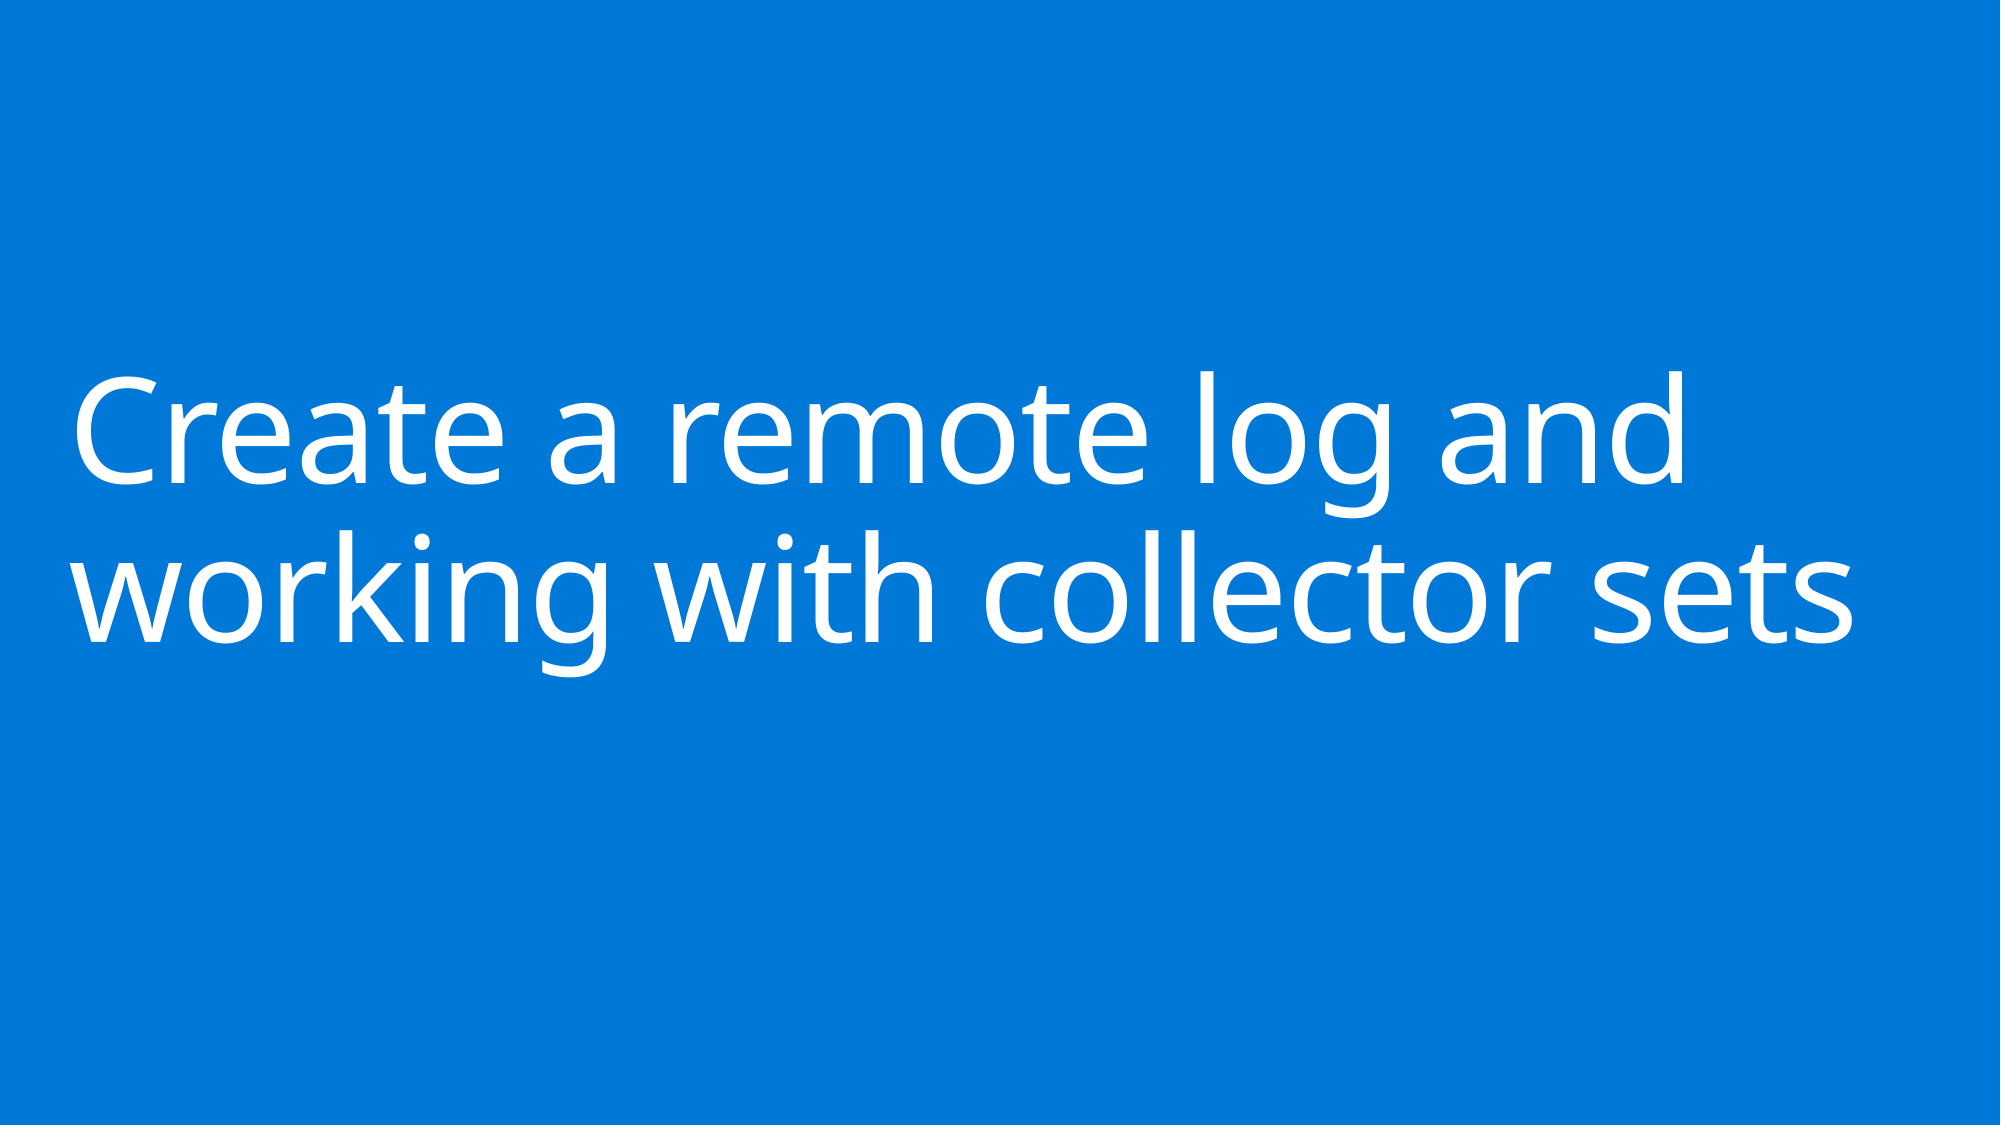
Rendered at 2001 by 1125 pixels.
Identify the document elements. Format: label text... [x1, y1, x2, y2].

title Create a remote log and working with collector sets [44, 341, 1956, 693]
